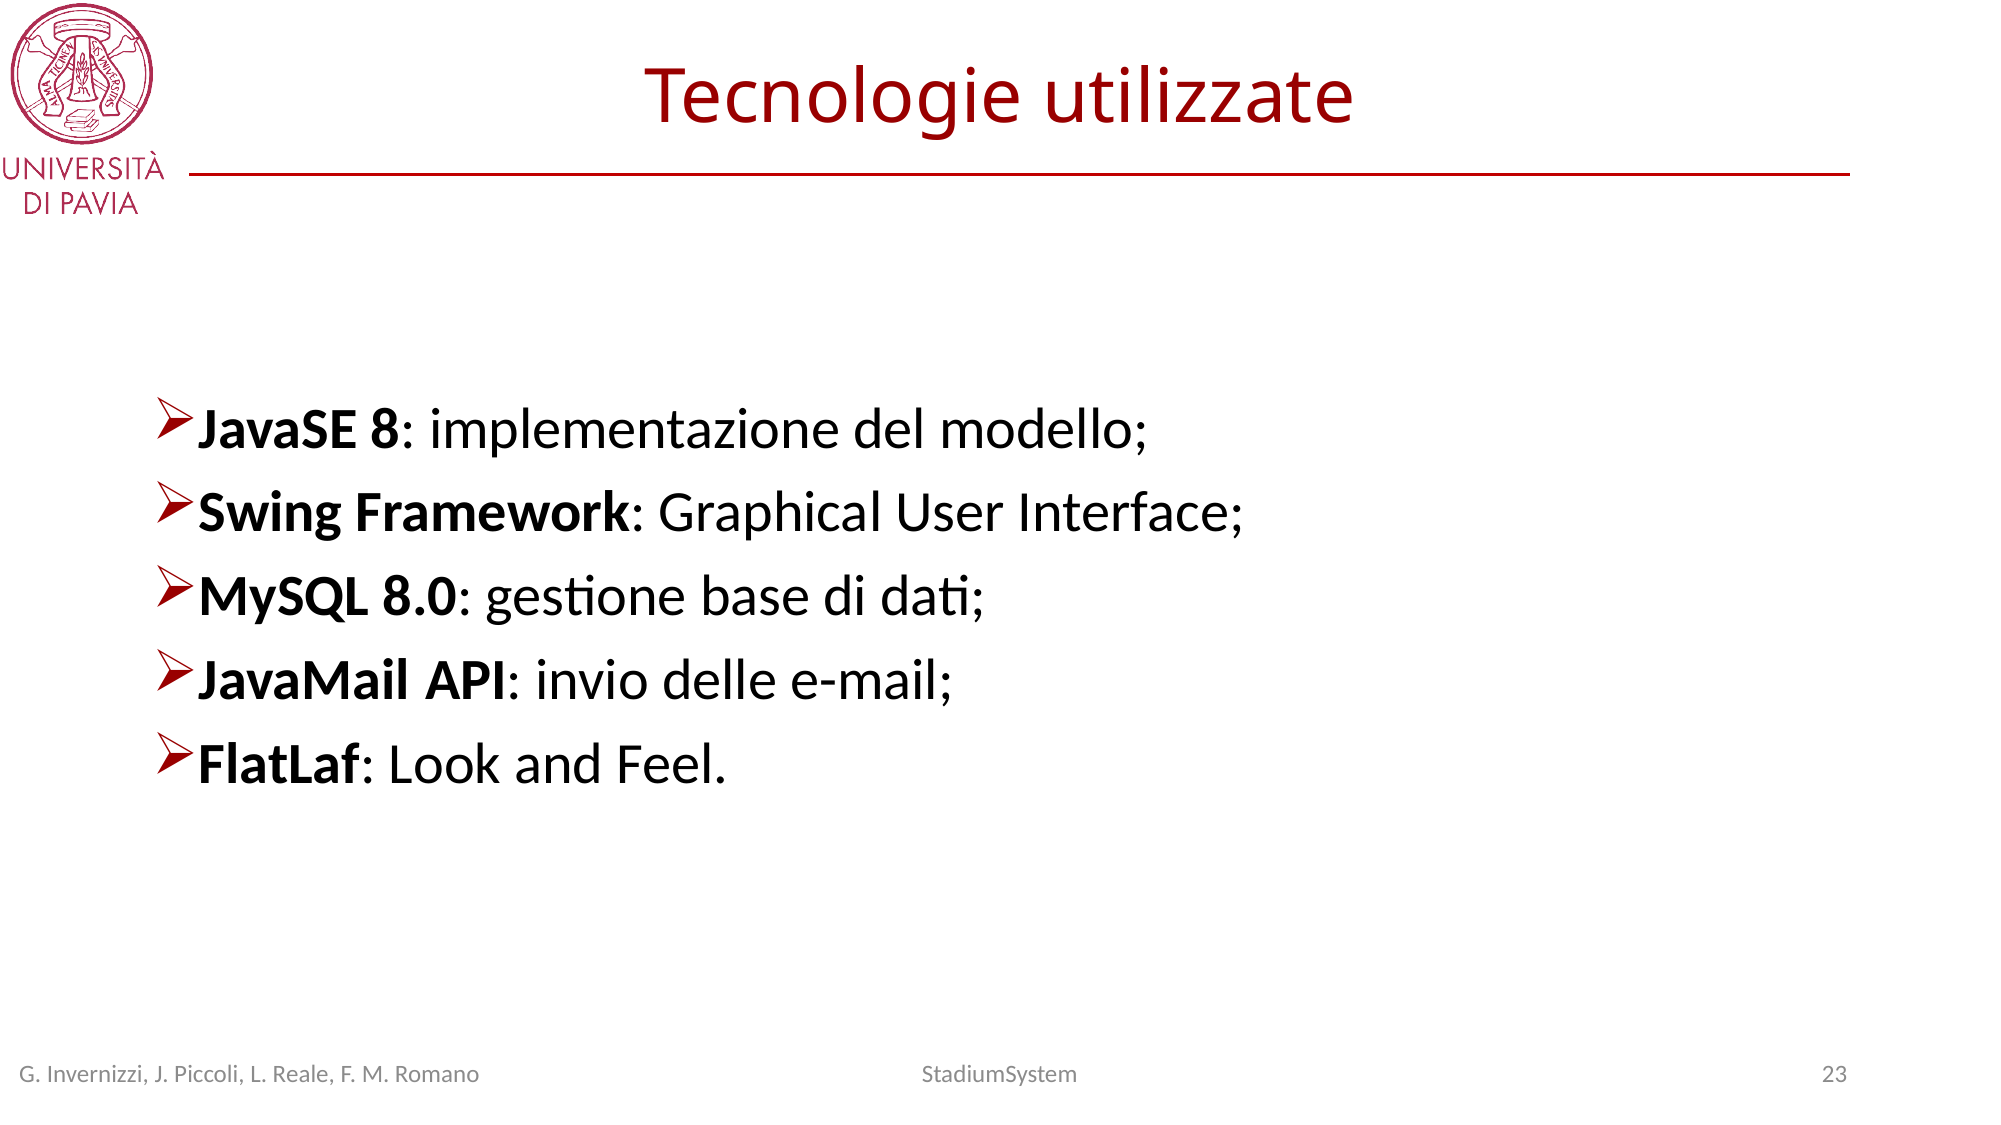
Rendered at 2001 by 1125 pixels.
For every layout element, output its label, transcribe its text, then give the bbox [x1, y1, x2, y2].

list JavaSE 8: implementazione del modello; Swing Framework: Graphical User Interface; MySQL 8.0: gestione base di dati; JavaMail API: invio delle e-mail; FlatLaf: Look and Feel. [137, 299, 1863, 1014]
text_box G. Invernizzi, J. Piccoli, L. Reale, F. M. Romano [0, 1042, 588, 1103]
picture [0, 3, 172, 222]
slide_number 23 [1412, 1042, 1863, 1103]
list Tecnologie utilizzate [194, 50, 1806, 174]
footer StadiumSystem [662, 1042, 1338, 1103]
